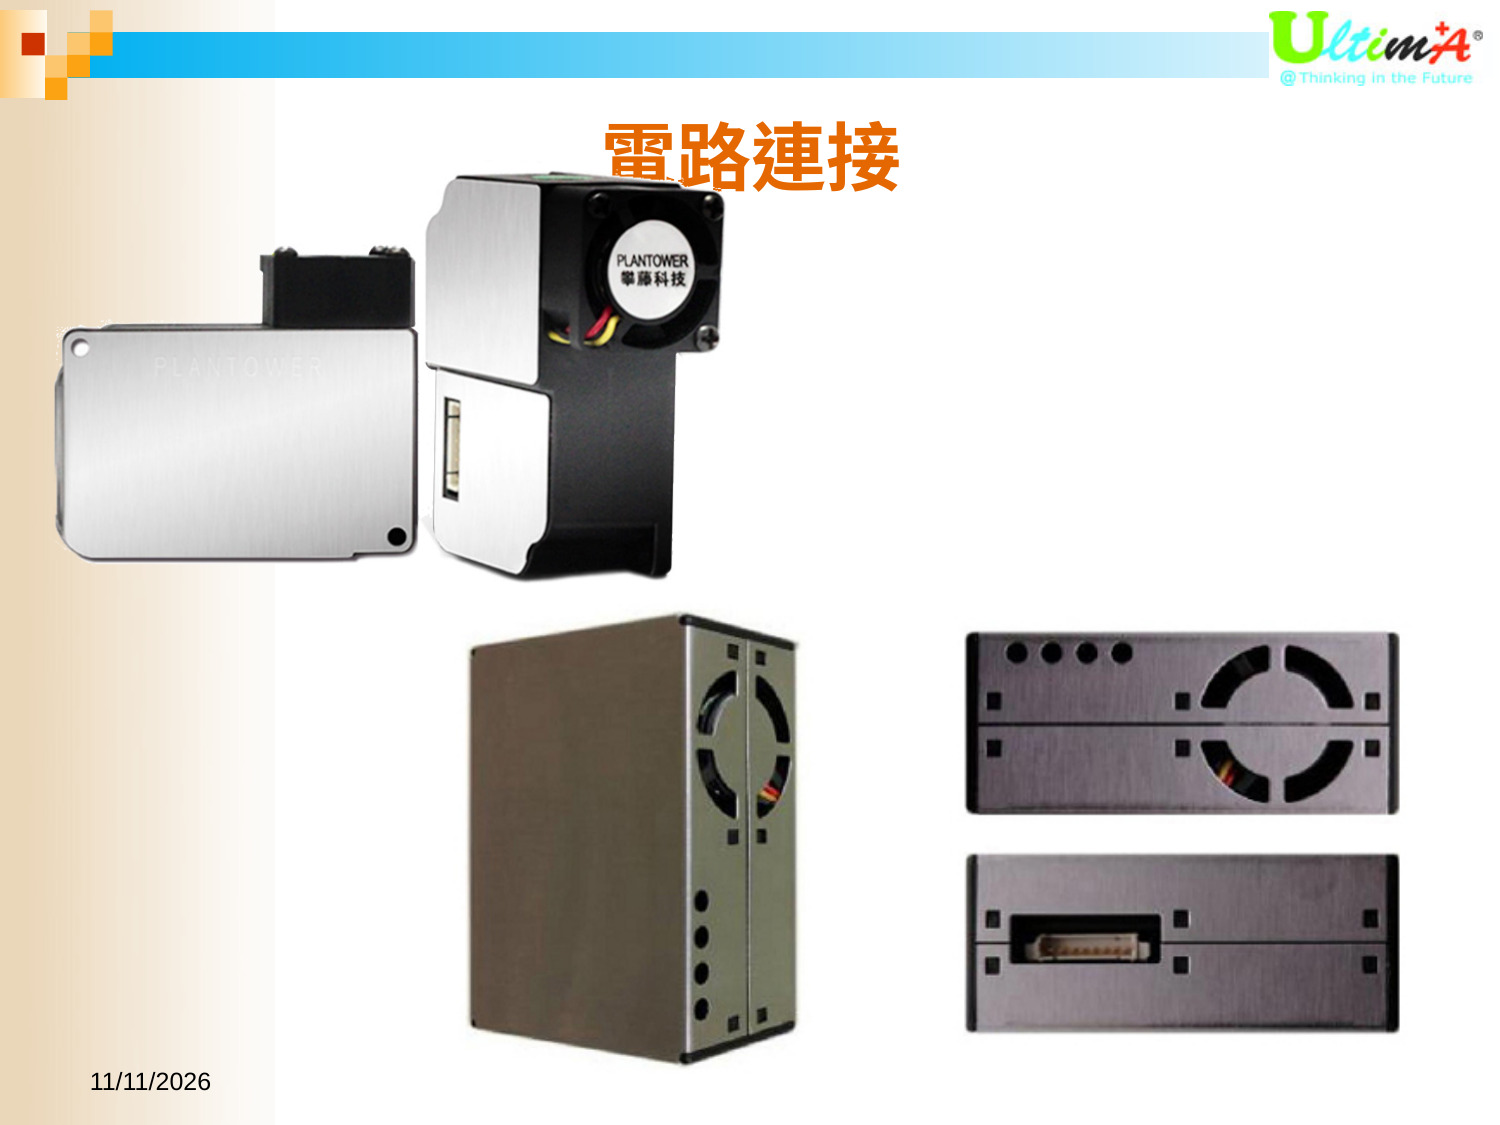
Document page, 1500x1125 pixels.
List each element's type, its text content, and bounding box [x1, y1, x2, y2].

text_box 2016/10/22 [75, 1024, 425, 1103]
title 電路連接 [76, 42, 1427, 268]
picture [440, 603, 1431, 1101]
picture [41, 160, 728, 587]
picture [1269, 11, 1483, 86]
